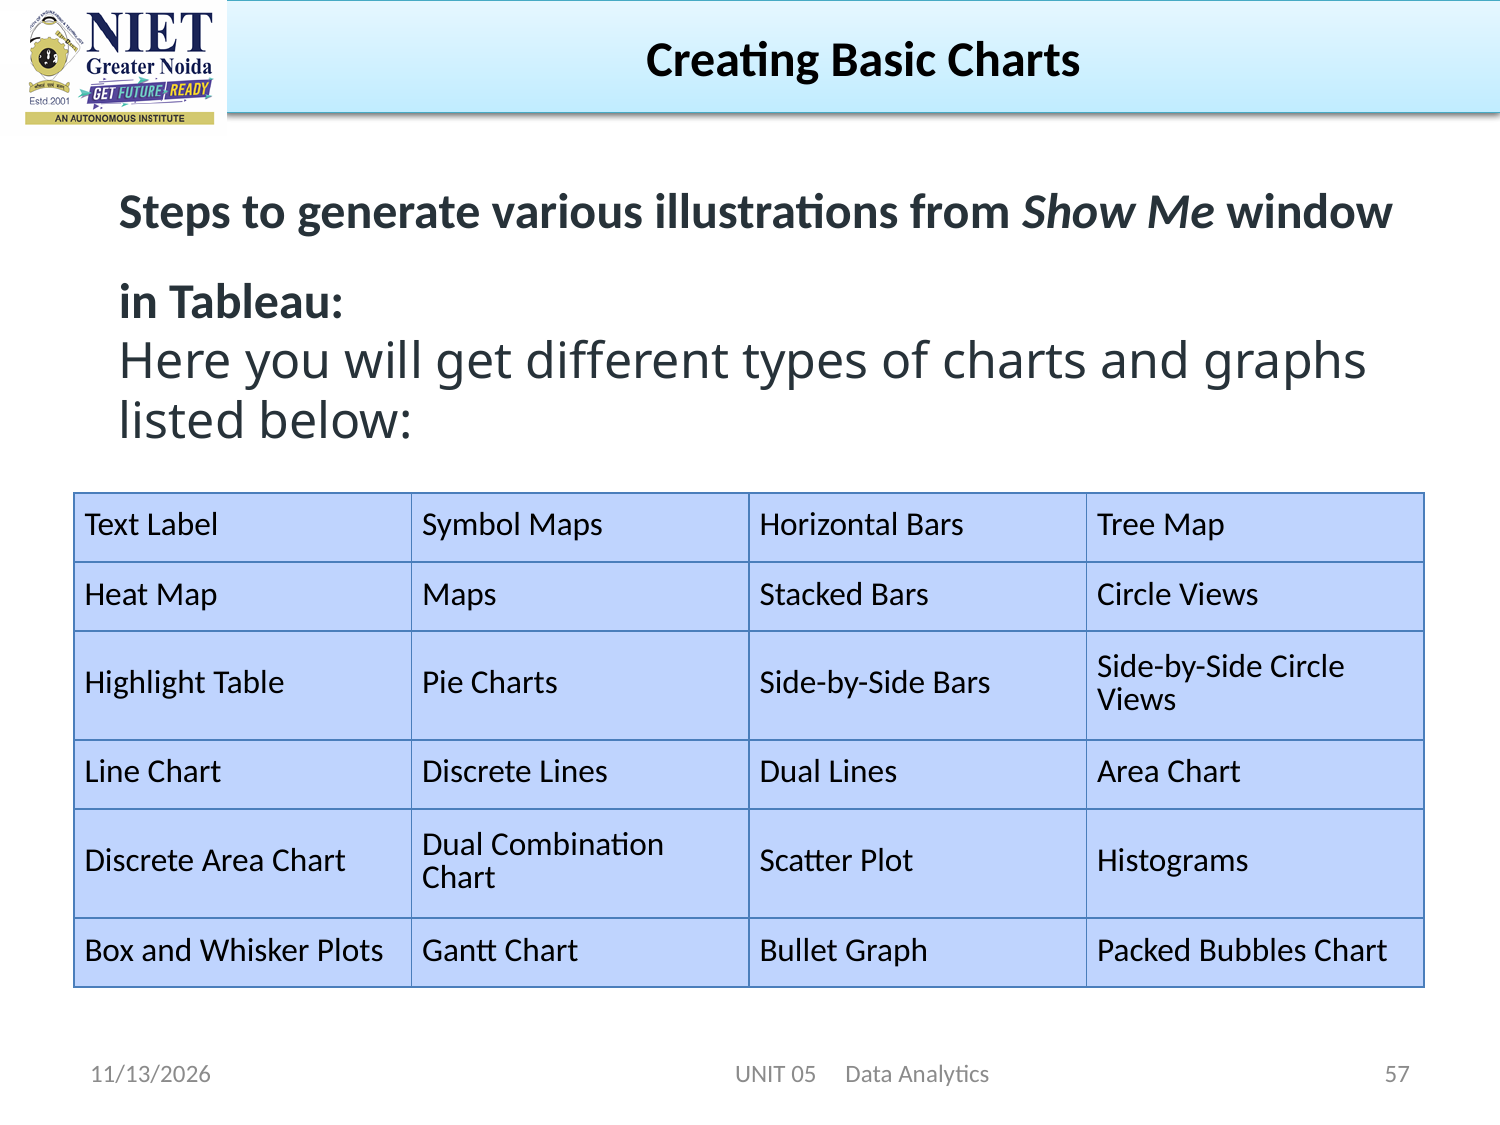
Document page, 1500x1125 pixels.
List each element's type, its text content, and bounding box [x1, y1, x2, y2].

table_cell Heat Map [75, 563, 411, 630]
table_cell Maps [412, 563, 748, 630]
table_cell Side-by-Side Bars [750, 632, 1086, 739]
table_header Tree Map [1087, 494, 1423, 561]
table_cell Side-by-Side Circle Views [1087, 632, 1423, 739]
text_box Creating Basic Charts [230, 0, 1500, 113]
table_cell Circle Views [1087, 563, 1423, 630]
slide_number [75, 1042, 425, 1103]
table_cell Gantt Chart [412, 919, 748, 986]
table_cell Bullet Graph [750, 919, 1086, 986]
picture [0, 0, 238, 137]
table_cell Histograms [1087, 810, 1423, 917]
table_cell Box and Whisker Plots [75, 919, 411, 986]
table_cell Pie Charts [412, 632, 748, 739]
table_cell Discrete Area Chart [75, 810, 411, 917]
table_header Text Label [75, 494, 411, 561]
slide_number 57 [1074, 1042, 1425, 1103]
table_header Horizontal Bars [750, 494, 1086, 561]
footer UNIT 05 Data Analytics [512, 1042, 1074, 1103]
table_cell Area Chart [1087, 741, 1423, 808]
table_cell Stacked Bars [750, 563, 1086, 630]
table_cell Dual Combination Chart [412, 810, 748, 917]
table_header Symbol Maps [412, 494, 748, 561]
table_cell Dual Lines [750, 741, 1086, 808]
table_cell Scatter Plot [750, 810, 1086, 917]
table_cell Highlight Table [75, 632, 411, 739]
text_box Steps to generate various illustrations from Show Me window in Tableau: Here you will get different types of charts and graphs listed below: [104, 140, 1433, 456]
table_cell Line Chart [75, 741, 411, 808]
table_cell Discrete Lines [412, 741, 748, 808]
table_cell Packed Bubbles Chart [1087, 919, 1423, 986]
